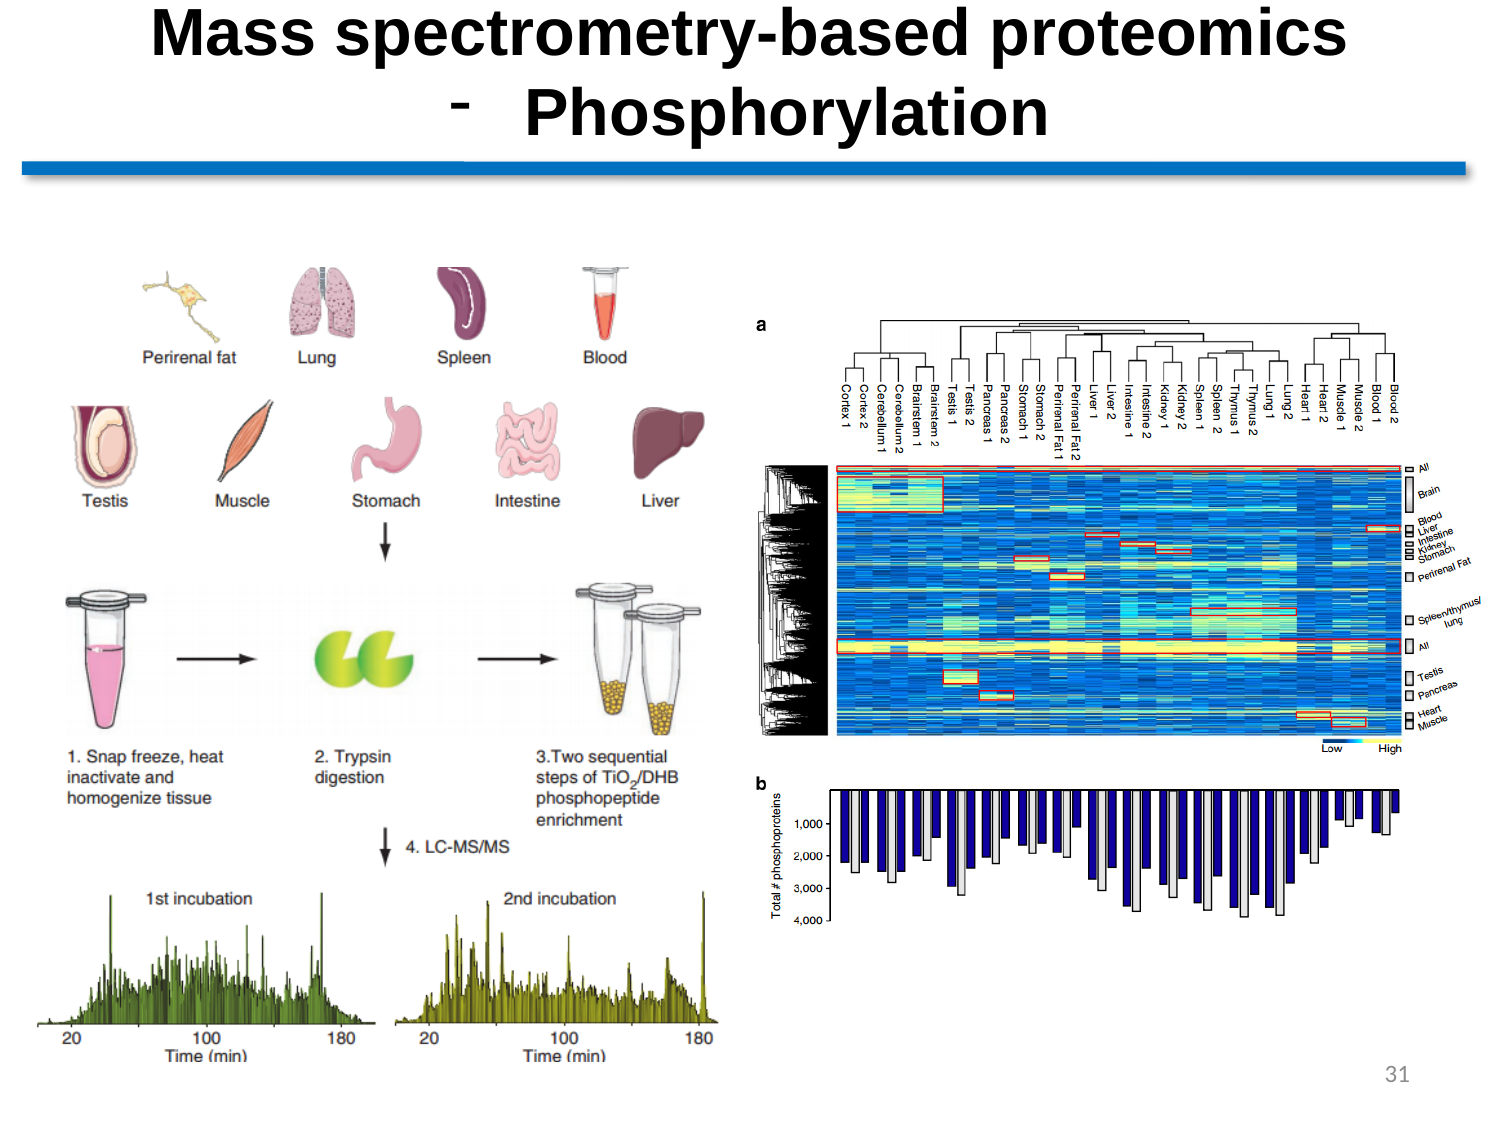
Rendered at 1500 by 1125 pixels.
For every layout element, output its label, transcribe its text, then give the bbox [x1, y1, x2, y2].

picture [748, 308, 1484, 937]
picture [17, 266, 719, 1062]
slide_number 31 [1074, 1042, 1425, 1103]
text_box Mass spectrometry-based proteomics Phosphorylation [0, 19, 1500, 120]
